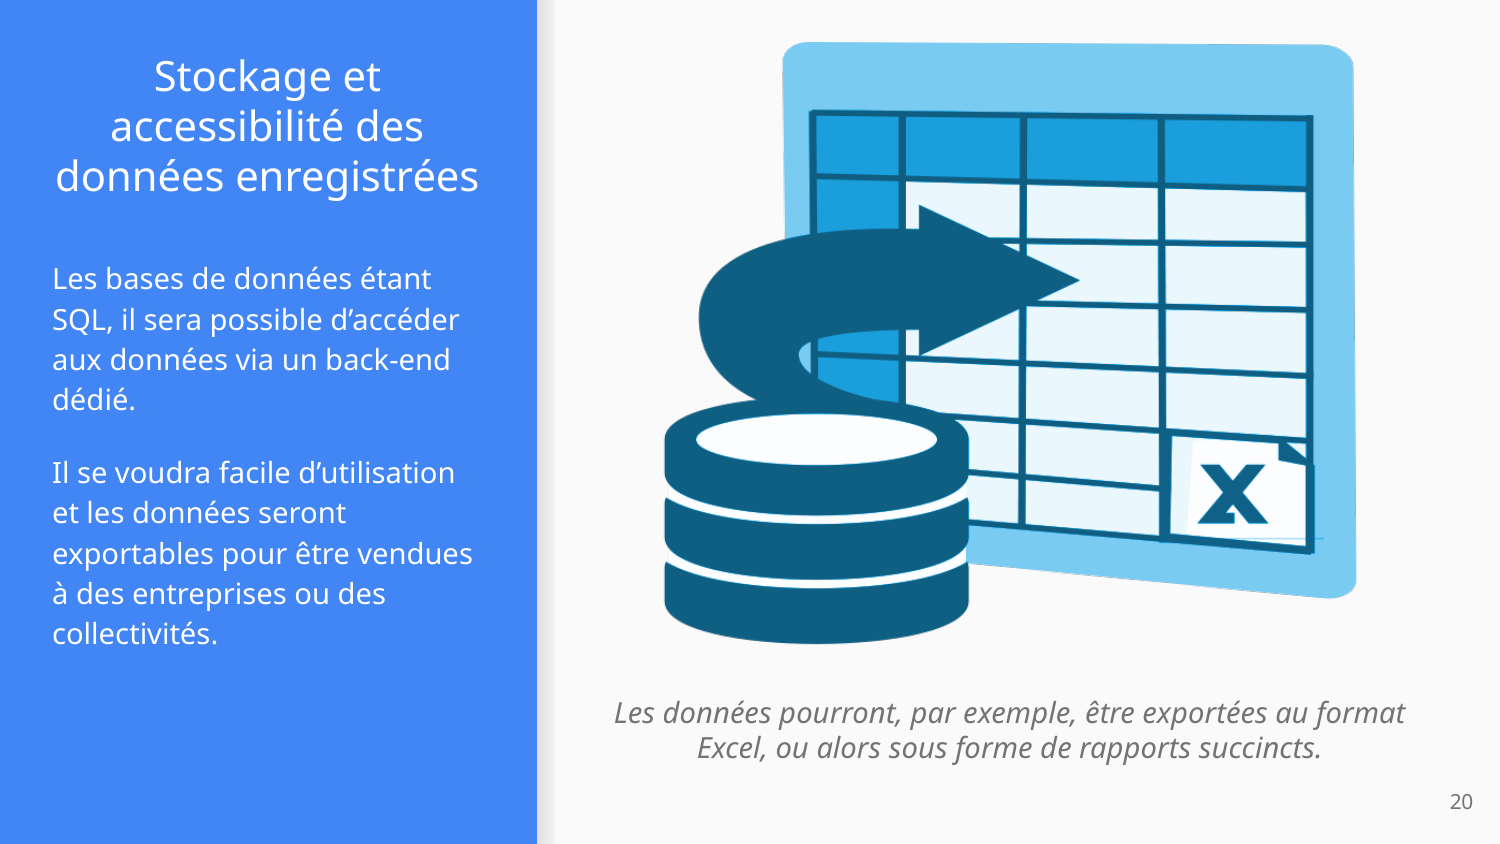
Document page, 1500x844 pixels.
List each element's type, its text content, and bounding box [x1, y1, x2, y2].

title Stockage et accessibilité des données enregistrées [37, 58, 498, 216]
list Les bases de données étant SQL, il sera possible d’accéder aux données via un back-end dédié. Il se voudra facile d’utilisation et les données seront exportables pour être vendues à des entreprises ou des collectivités. [37, 240, 498, 760]
slide_number ‹#› [1398, 770, 1489, 835]
text_box Les données pourront, par exemple, être exportées au format Excel, ou alors sous forme de rapports succincts. [577, 679, 1443, 771]
picture [637, 42, 1358, 657]
